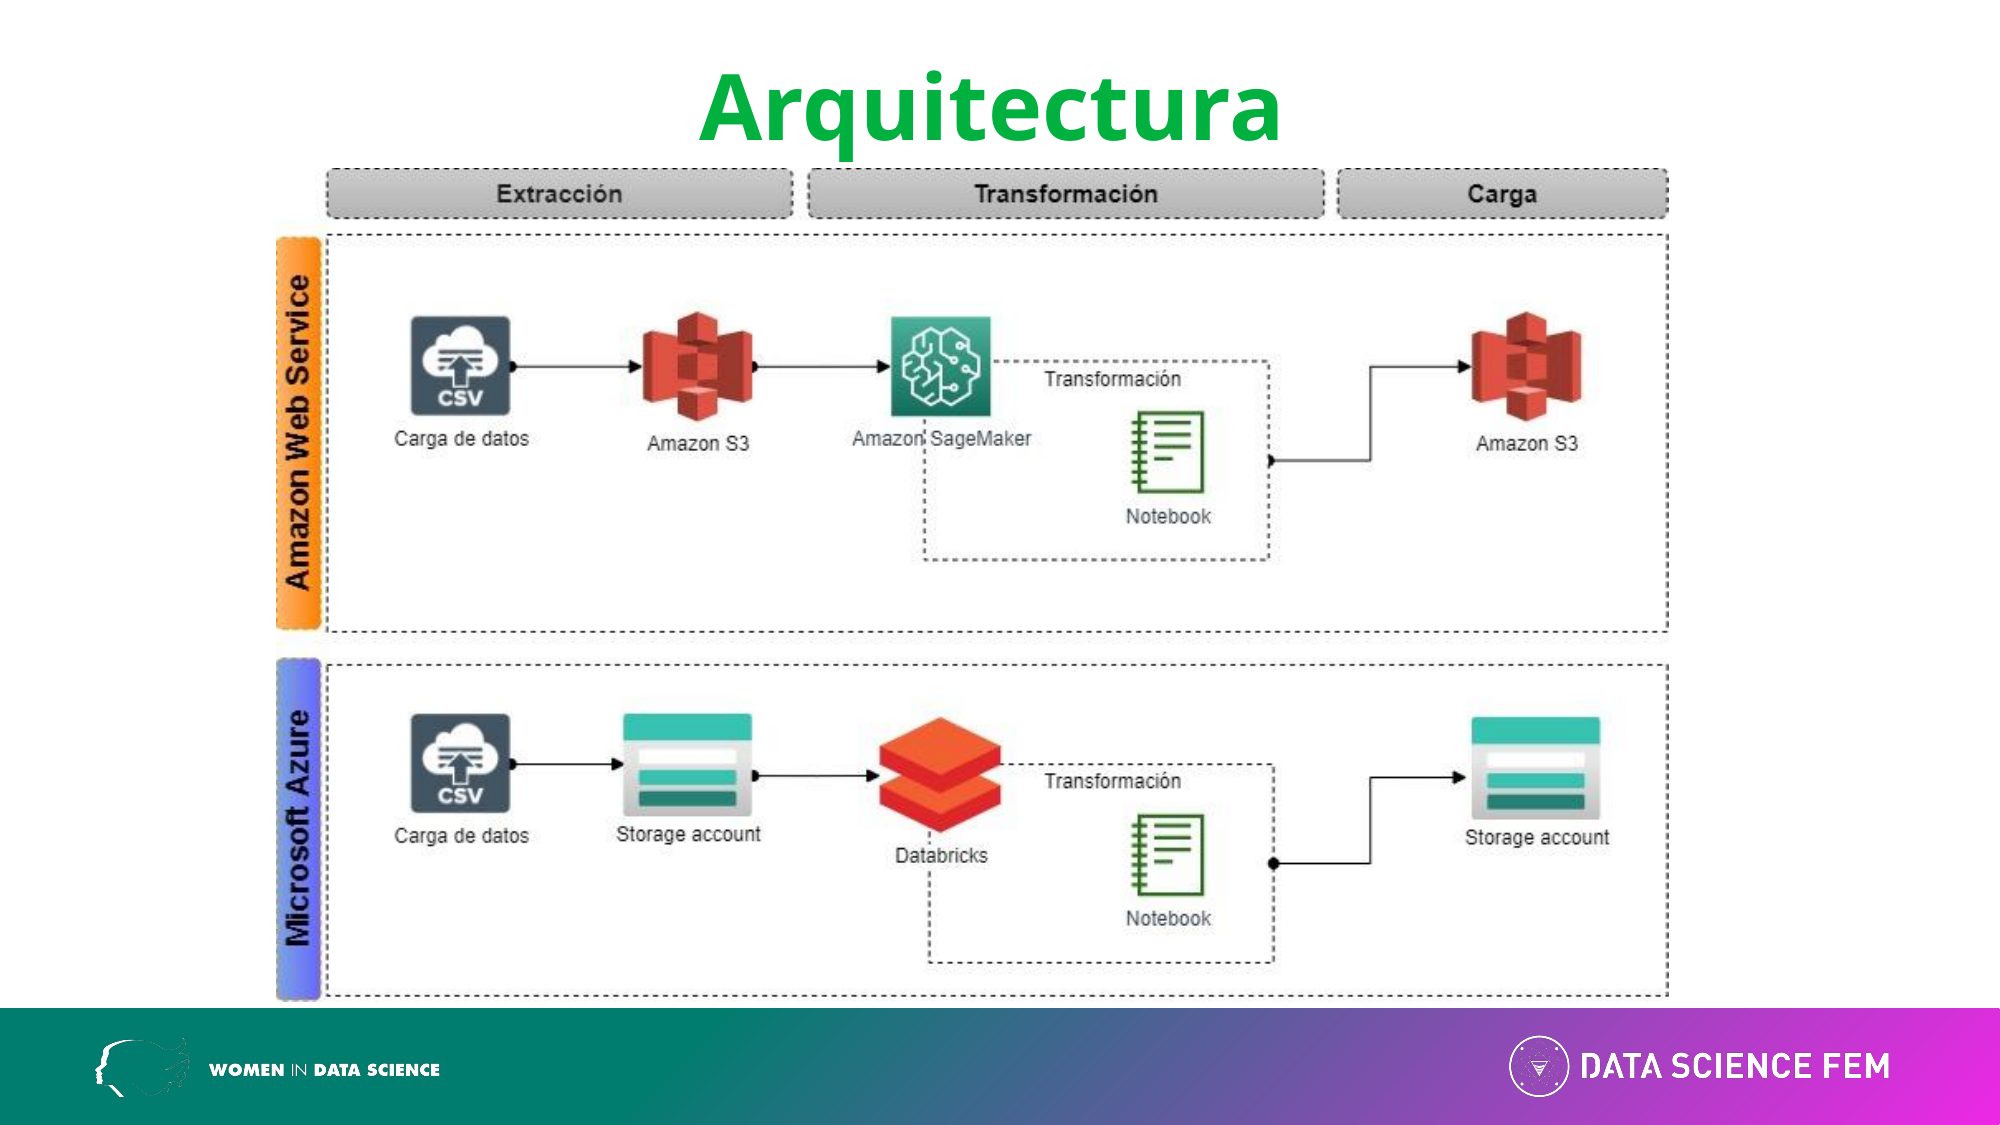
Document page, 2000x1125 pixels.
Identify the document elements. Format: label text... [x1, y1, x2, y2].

picture [1500, 1028, 1900, 1101]
picture [68, 1008, 468, 1121]
text_box Arquitecturas [684, 41, 1315, 167]
picture [276, 168, 1669, 1003]
